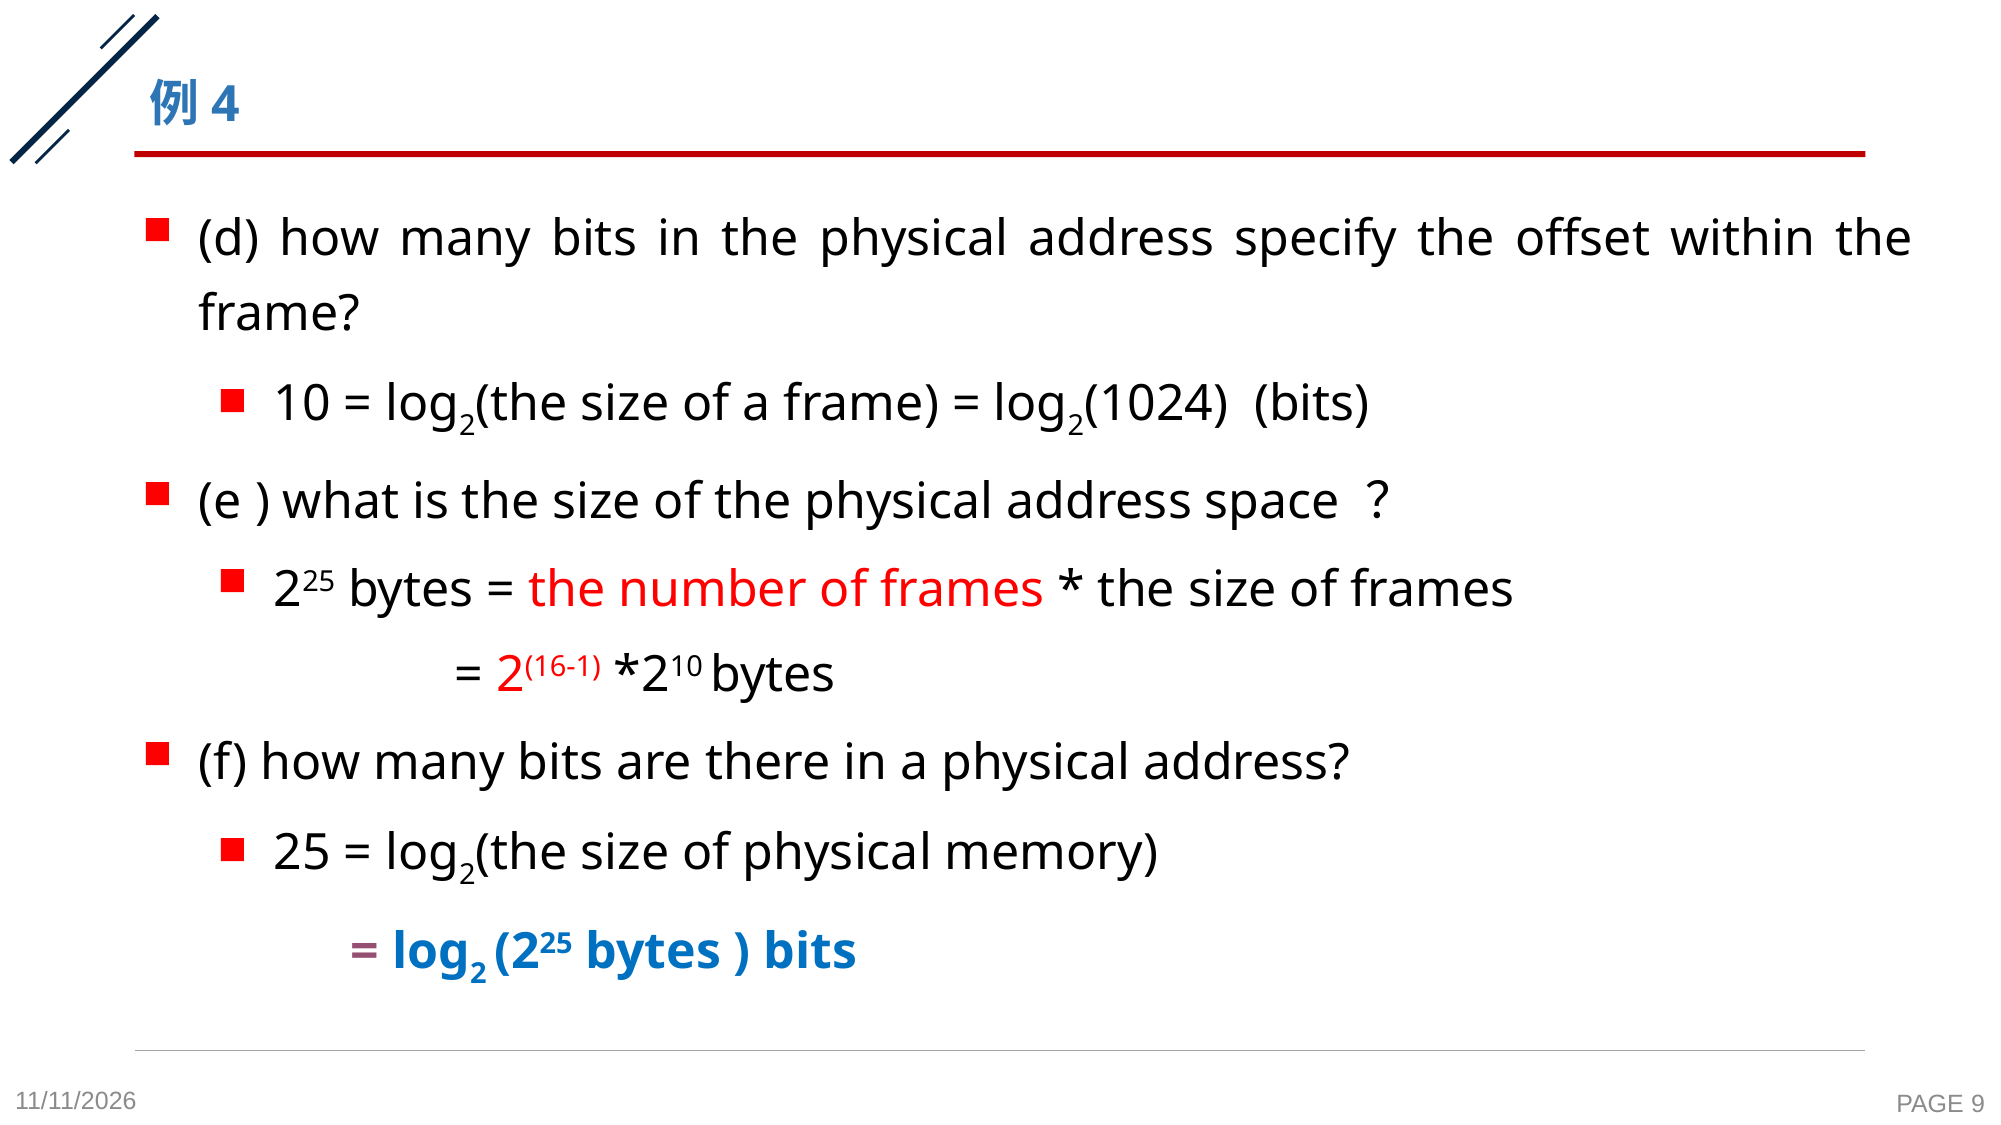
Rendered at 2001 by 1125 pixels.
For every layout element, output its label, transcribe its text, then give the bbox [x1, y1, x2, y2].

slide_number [0, 1073, 178, 1125]
list (d) how many bits in the physical address specify the offset within the frame? 10 = log2(the size of a frame) = log2(1024) (bits) (e ) what is the size of the physical address space ？ 225 bytes = the number of frames * the size of frames = 2(16-1) *210 bytes (f) how many bits are there in a physical address? 25 = log2(the size of physical memory) = log2 (225 bytes ) bits [52, 182, 1950, 1078]
title 例4 [134, 59, 1866, 150]
slide_number PAGE 9 [1783, 1077, 2000, 1125]
